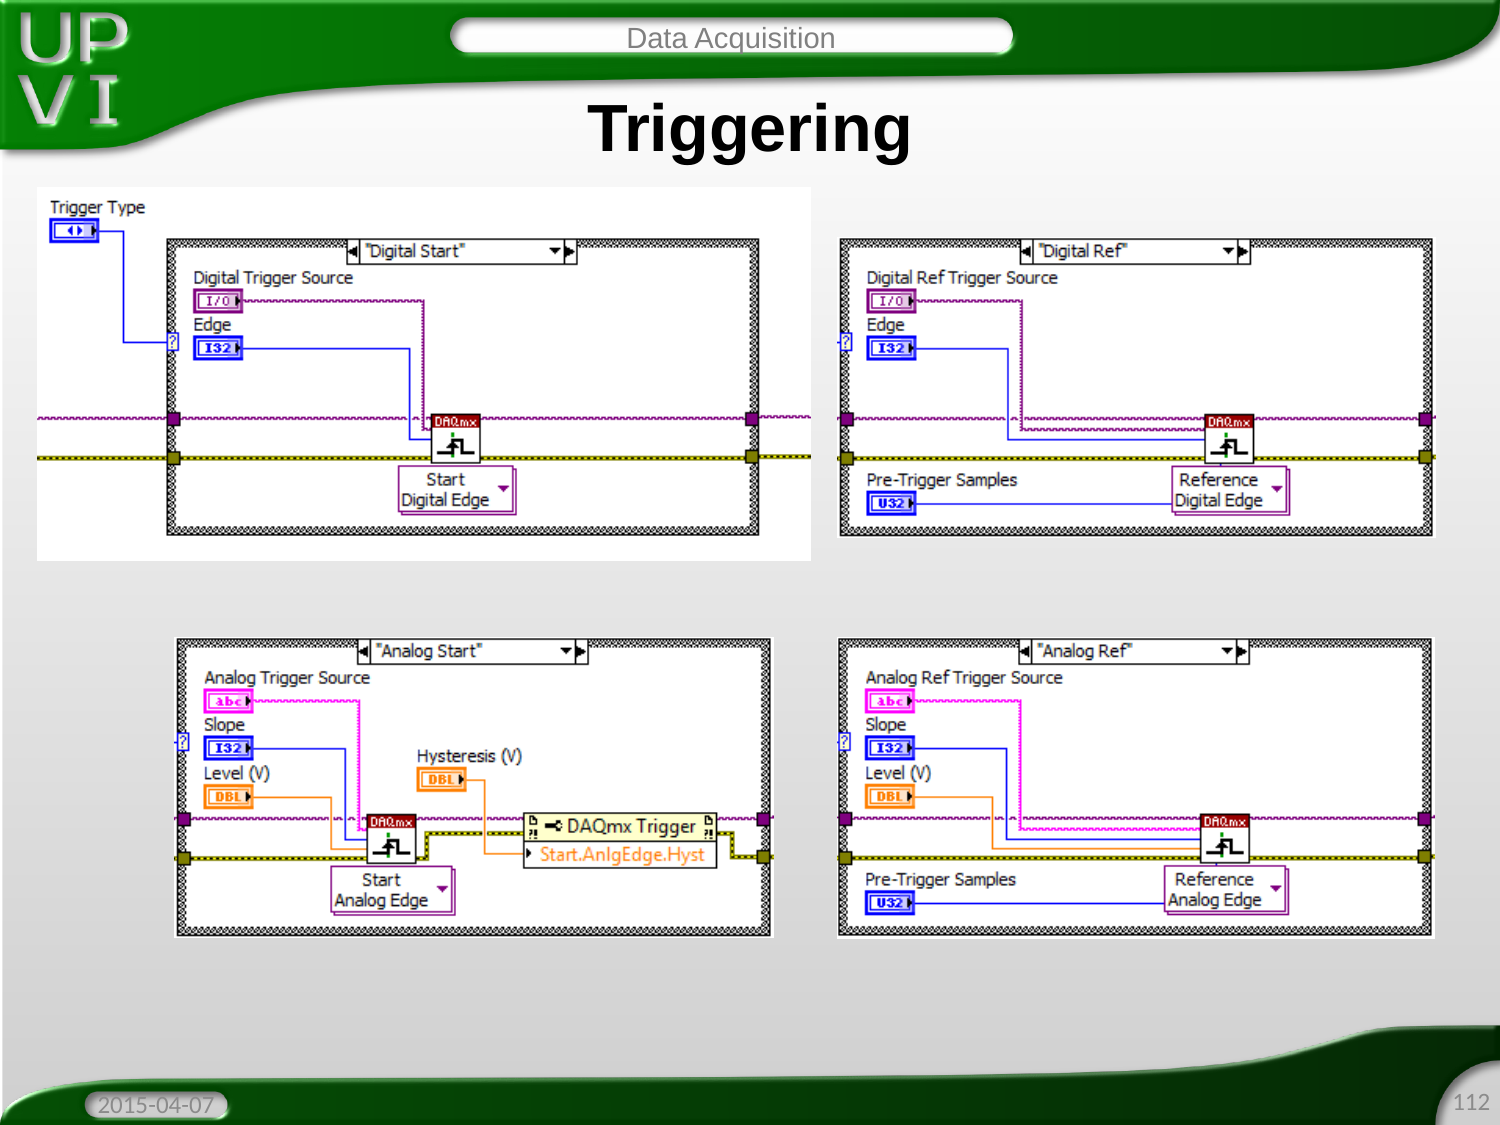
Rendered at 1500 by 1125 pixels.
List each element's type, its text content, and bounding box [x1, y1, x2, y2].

footer Data Acquisition [450, 6, 1013, 67]
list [837, 237, 1437, 538]
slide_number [75, 1073, 238, 1125]
title Triggering [75, 75, 1425, 175]
slide_number 112 [1155, 1069, 1500, 1125]
picture [0, 0, 1500, 1125]
